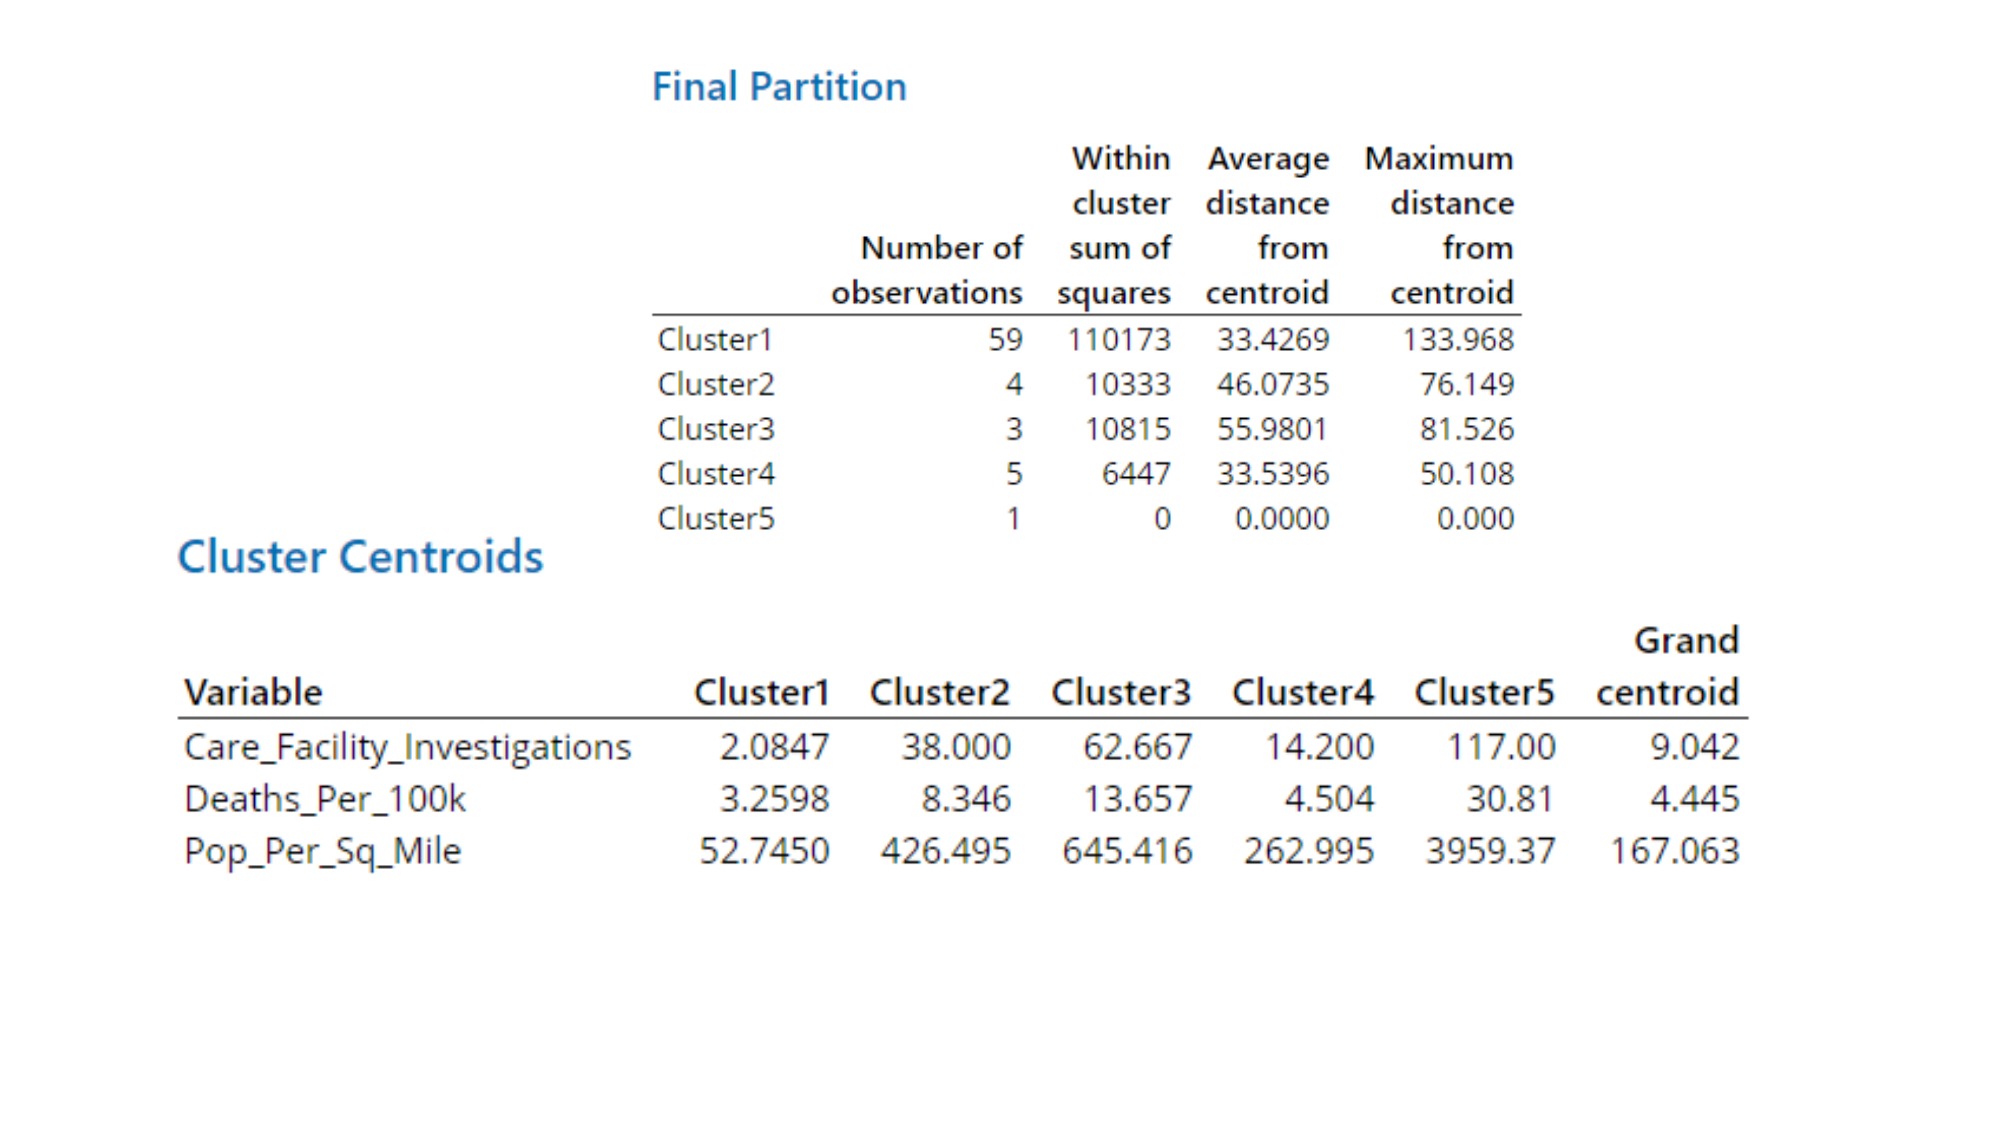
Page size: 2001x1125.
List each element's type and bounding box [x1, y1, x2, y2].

picture [129, 0, 1820, 935]
